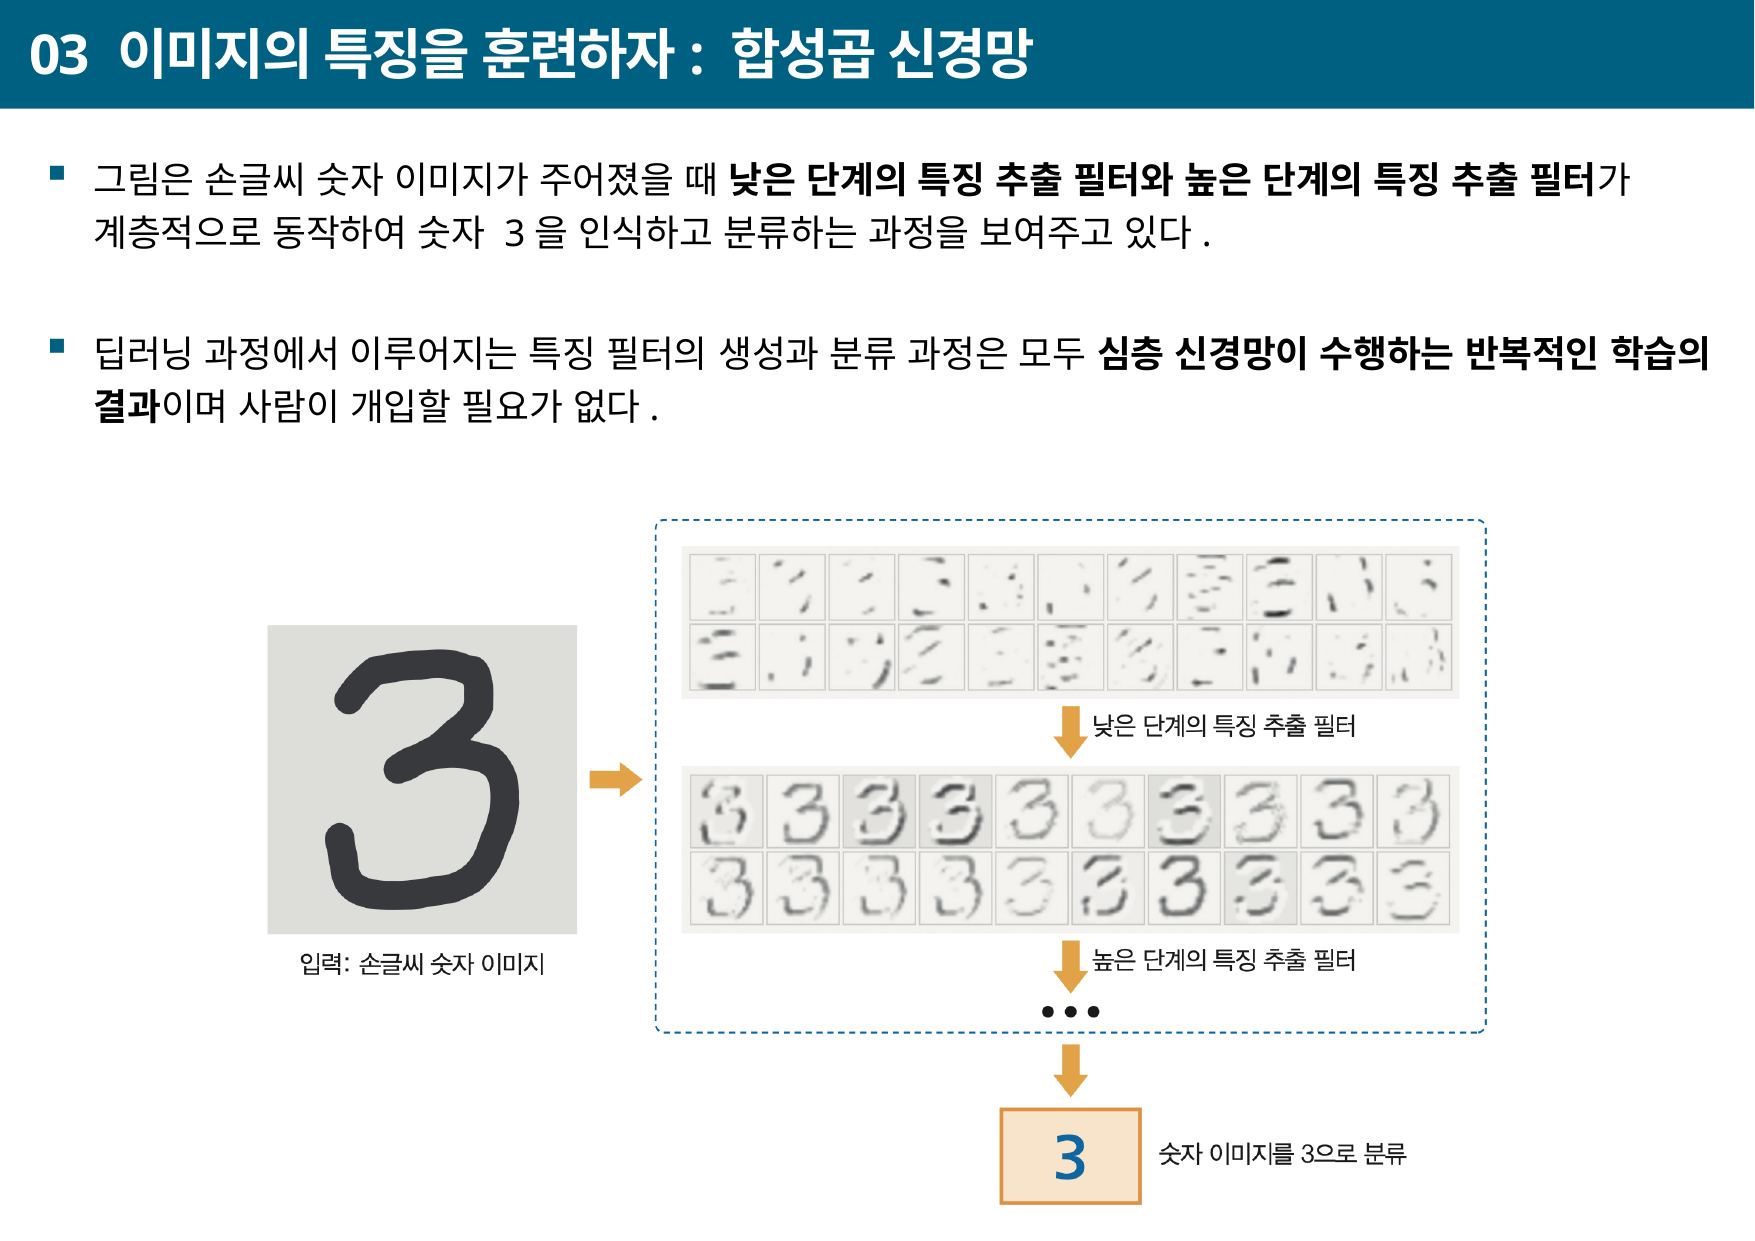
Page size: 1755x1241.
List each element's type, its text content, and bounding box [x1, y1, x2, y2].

title 03 이미지의 특징을 훈련하자: 합성곱 신경망 [12, 9, 1506, 96]
picture [248, 510, 1496, 1211]
list 그림은 손글씨 숫자 이미지가 주어졌을 때 낮은 단계의 특징 추출 필터와 높은 단계의 특징 추출 필터가 계층적으로 동작하여 숫자 3을 인식하고 분류하는 과정을 보여주고 있다. 딥러닝 과정에서 이루어지는 특징 필터의 생성과 분류 과정은 모두 심층 신경망이 수행하는 반복적인 학습의 결과이며 사람이 개입할 필요가 없다. [12, 139, 1732, 1166]
